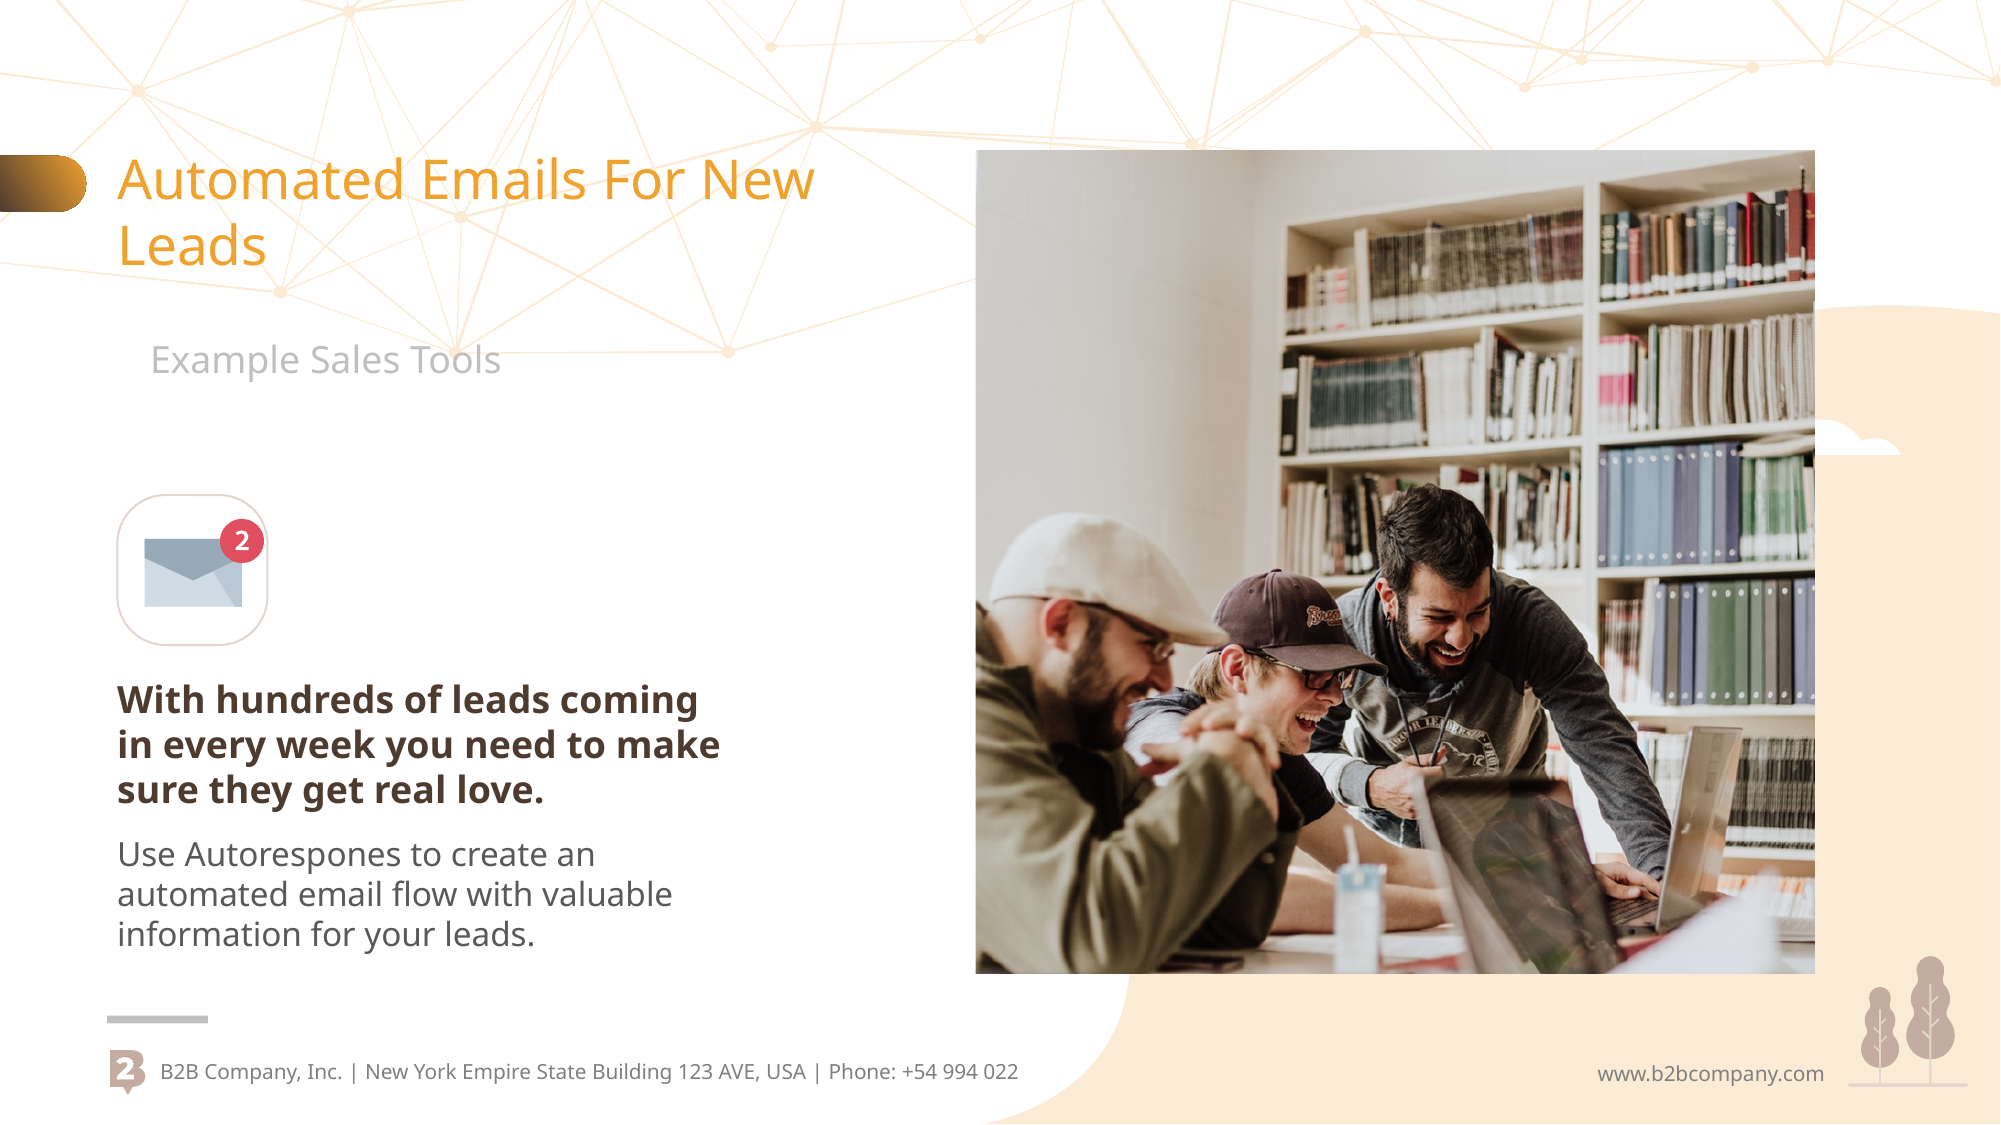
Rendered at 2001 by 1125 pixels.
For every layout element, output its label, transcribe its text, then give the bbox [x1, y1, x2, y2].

text_box [116, 493, 269, 647]
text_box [144, 518, 264, 607]
footer B2B Company, Inc. | New York Empire State Building 123 AVE, USA | Phone: +54 994 022 [145, 1042, 1130, 1103]
text_box With hundreds of leads coming in every week you need to make sure they get real love. [102, 668, 746, 819]
picture [975, 149, 1816, 974]
text_box Example Sales Tools [135, 306, 518, 389]
title Automated Emails For New Leads [102, 137, 897, 285]
text_box Use Autorespones to create an automated email flow with valuable information for your leads. [102, 826, 748, 961]
